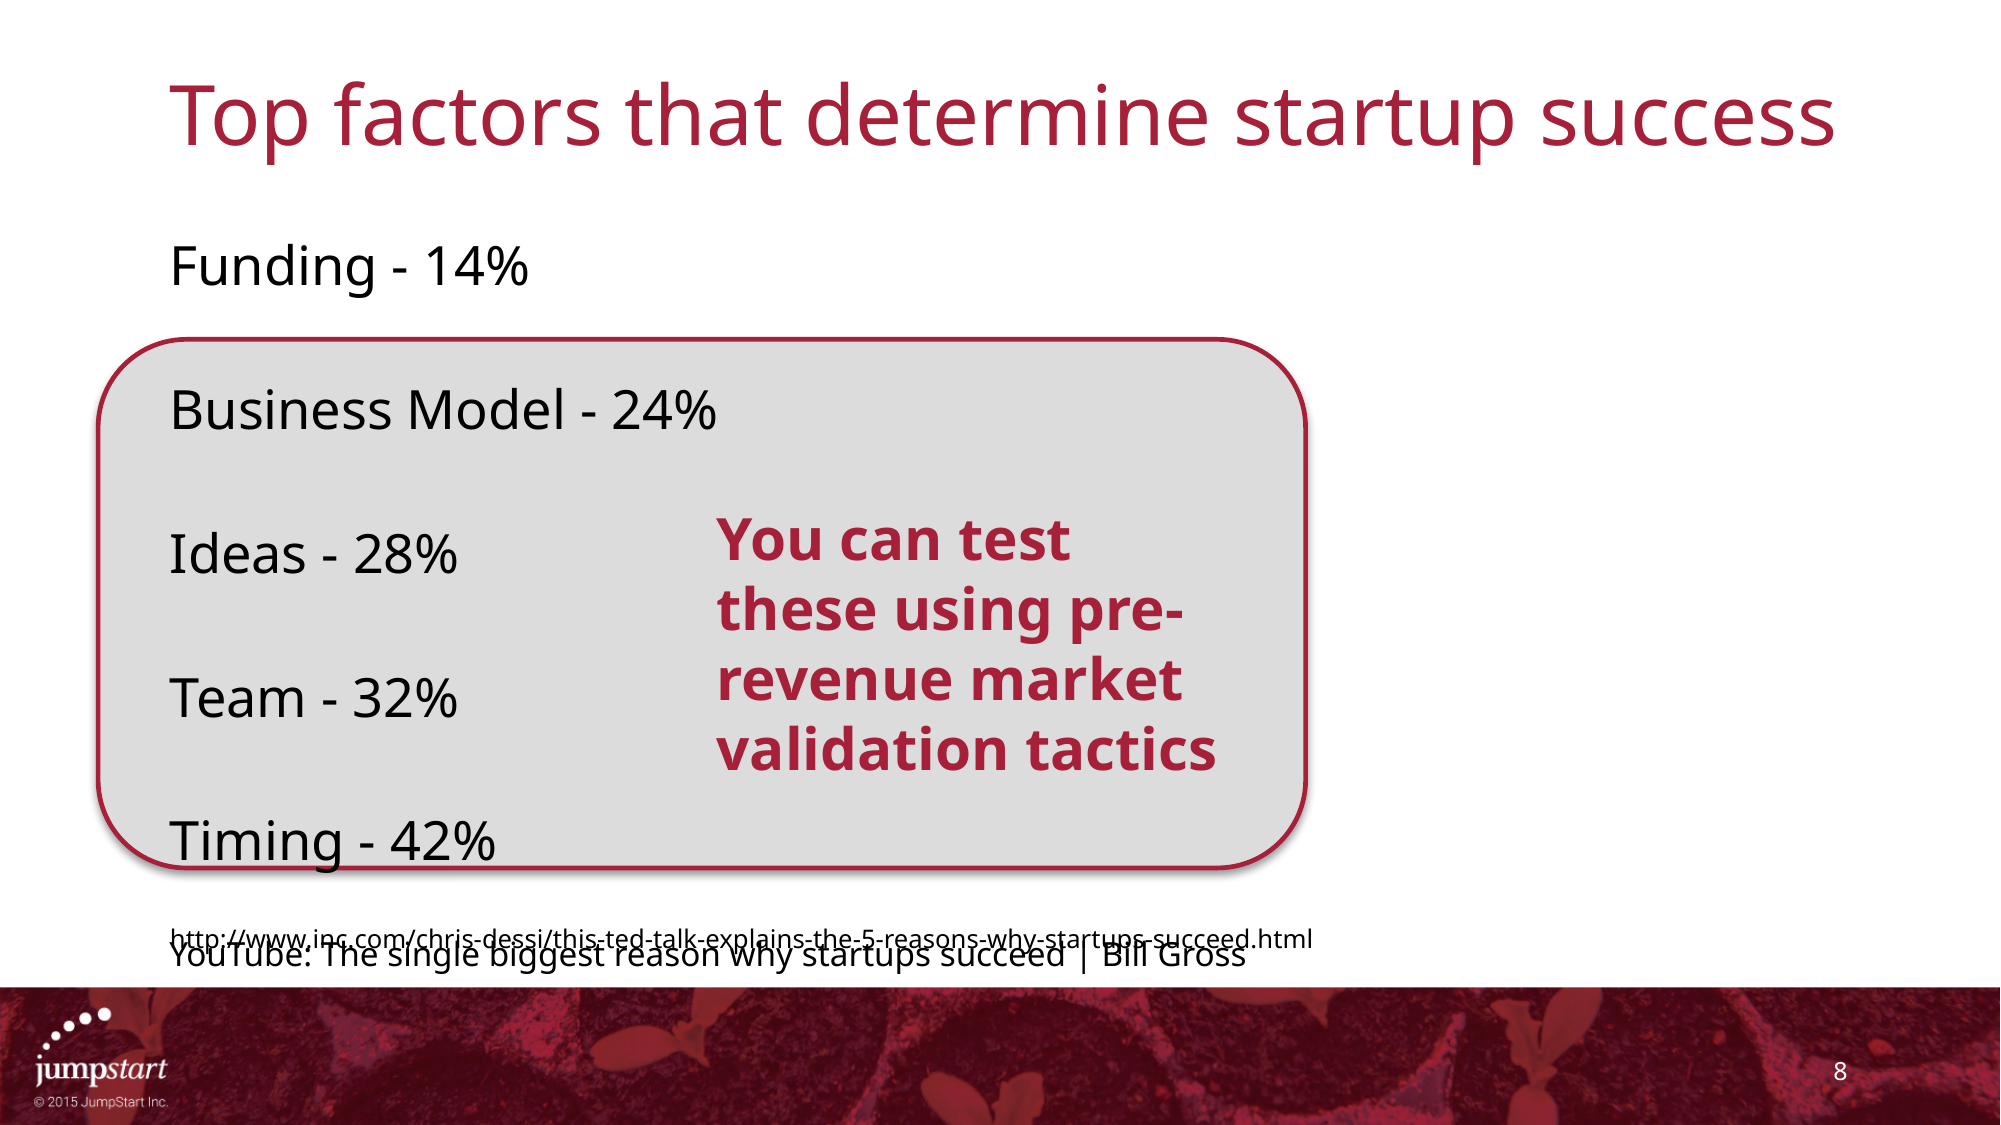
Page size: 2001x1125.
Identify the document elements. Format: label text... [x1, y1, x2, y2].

picture [0, 0, 2000, 1125]
text_box You can test these using pre-revenue market validation tactics [701, 495, 1234, 790]
slide_number 8 [1814, 1042, 1863, 1103]
text_box Top factors that determine startup success [154, 42, 1880, 196]
text_box YouTube: The single biggest reason why startups succeed | Bill Gross [154, 925, 1600, 981]
list Funding - 14% Business Model - 24% Ideas - 28% Team - 32% Timing - 42% http://www.inc.com/chris-dessi/this-ted-talk-explains-the-5-reasons-why-startups-succeed.html [154, 231, 1880, 972]
text_box [97, 344, 154, 863]
